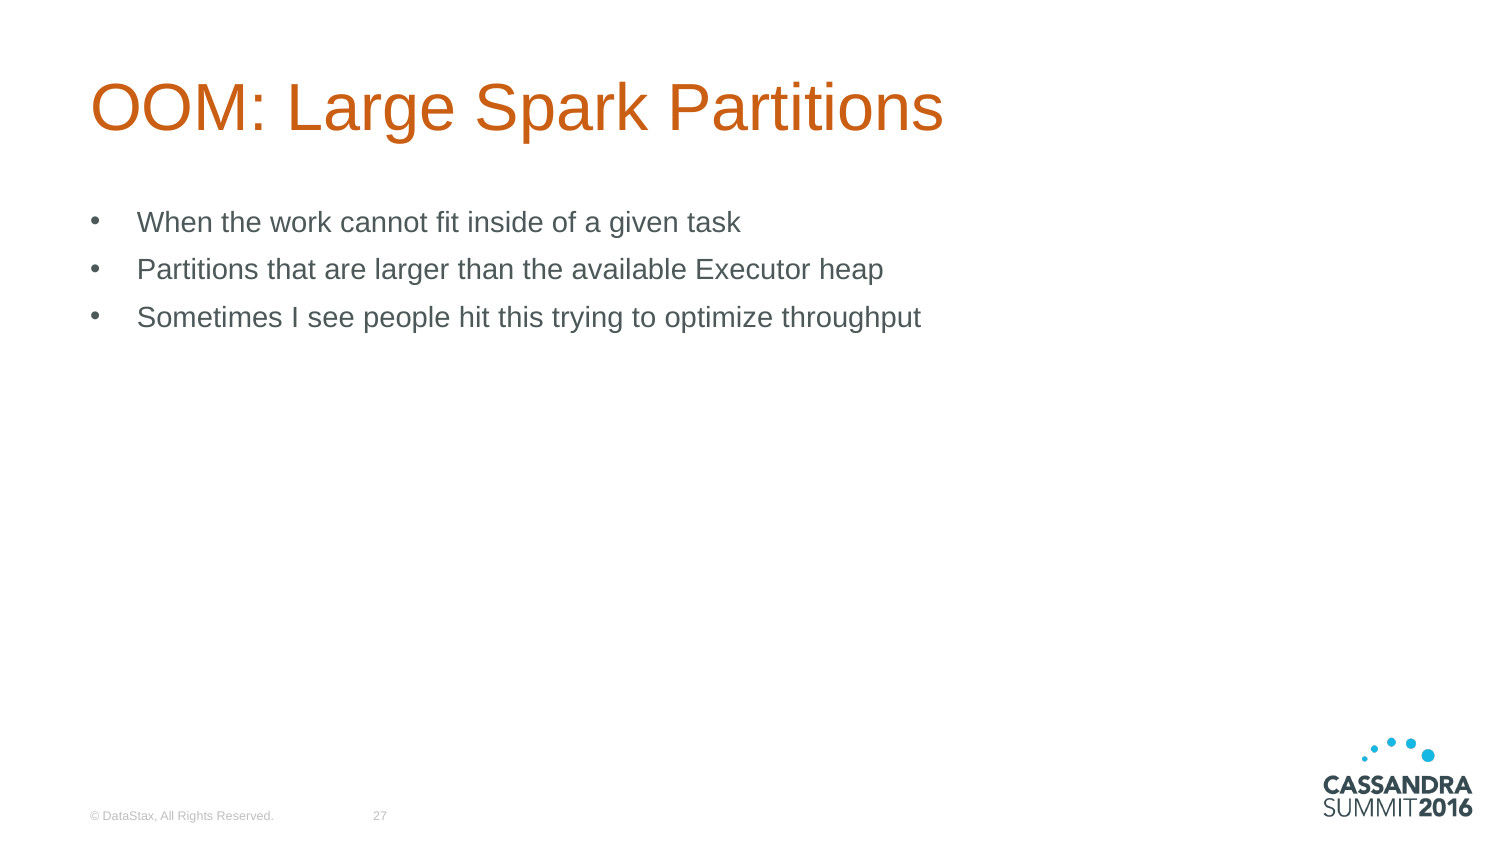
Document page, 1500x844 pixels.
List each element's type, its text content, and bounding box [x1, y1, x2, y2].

picture [1320, 734, 1475, 819]
slide_number 27 [346, 793, 414, 839]
title OOM: Large Spark Partitions [75, 33, 1425, 175]
list When the work cannot fit inside of a given task Partitions that are larger than the available Executor heap Sometimes I see people hit this trying to optimize throughput [75, 195, 1425, 721]
footer © DataStax, All Rights Reserved. [75, 793, 337, 839]
